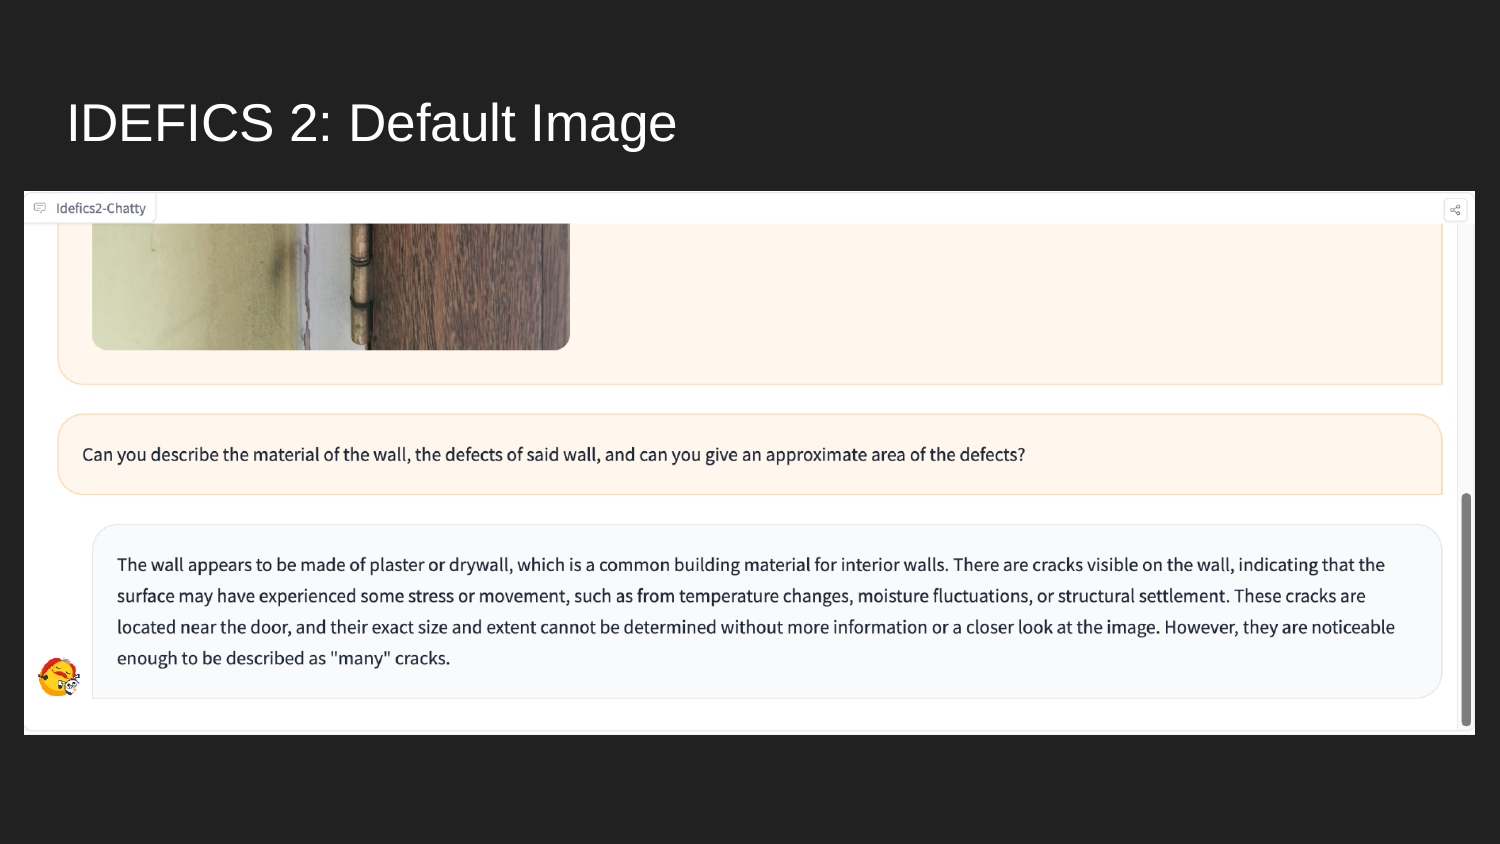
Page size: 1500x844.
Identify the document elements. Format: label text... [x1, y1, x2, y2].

picture [24, 191, 1476, 735]
title IDEFICS 2: Default Image [51, 72, 1449, 167]
